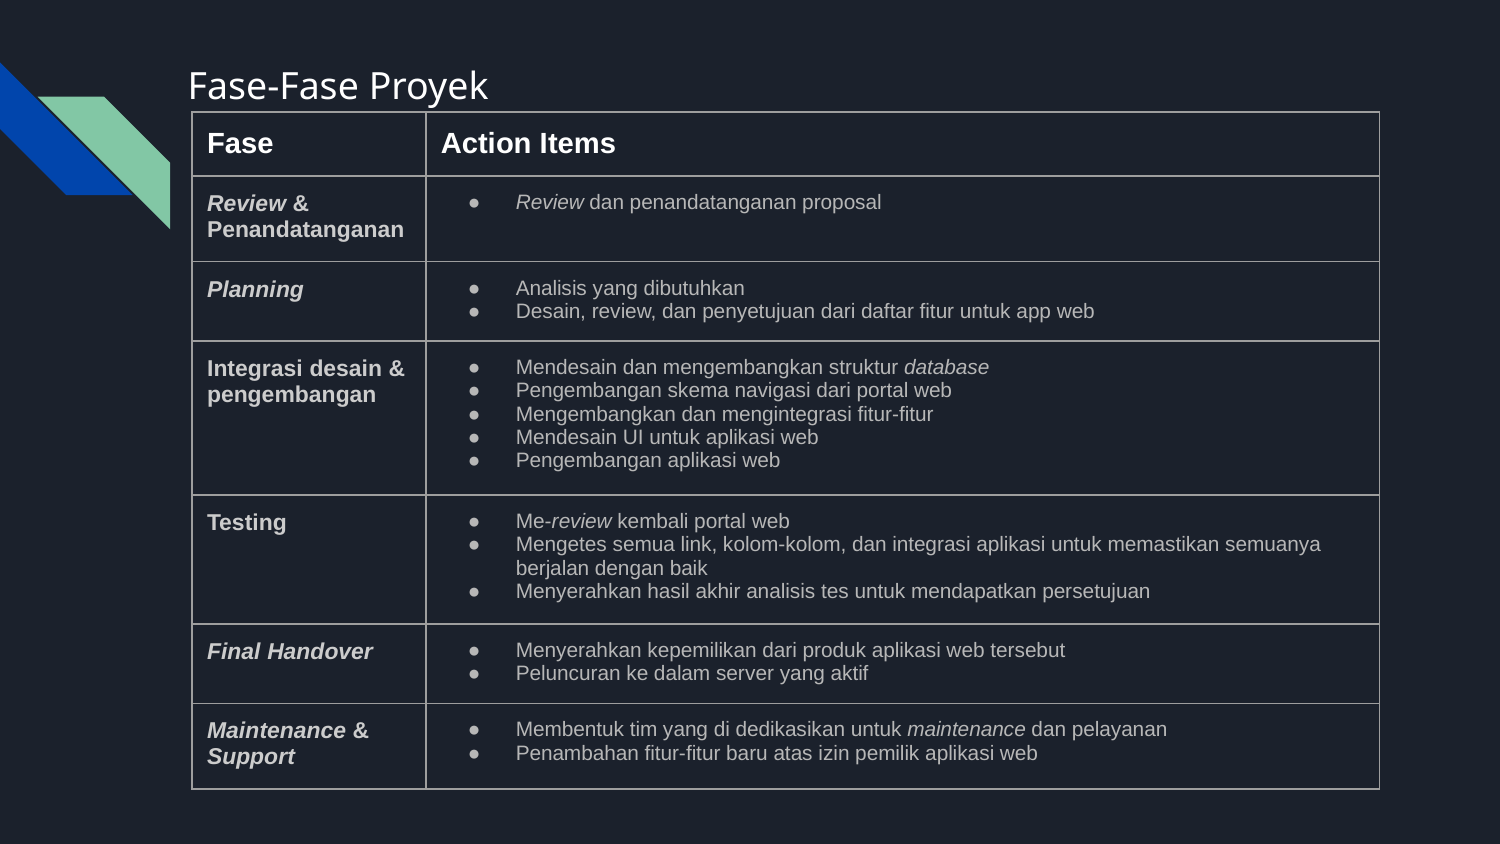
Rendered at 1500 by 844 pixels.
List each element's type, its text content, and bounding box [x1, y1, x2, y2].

table_cell Maintenance & Support [193, 704, 425, 788]
table_header Action Items [427, 113, 1379, 175]
title Fase-Fase Proyek [172, 47, 1328, 138]
table_cell Analisis yang dibutuhkan Desain, review, dan penyetujuan dari daftar fitur untuk app web [427, 262, 1379, 340]
table_cell Me-review kembali portal web Mengetes semua link, kolom-kolom, dan integrasi aplikasi untuk memastikan semuanya berjalan dengan baik Menyerahkan hasil akhir analisis tes untuk mendapatkan persetujuan [427, 496, 1379, 623]
table_cell Testing [193, 496, 425, 623]
table_cell Review & Penandatanganan [193, 177, 425, 261]
table_cell Menyerahkan kepemilikan dari produk aplikasi web tersebut Peluncuran ke dalam server yang aktif [427, 625, 1379, 703]
table_cell Final Handover [193, 625, 425, 703]
table_cell Planning [193, 262, 425, 340]
table_cell Membentuk tim yang di dedikasikan untuk maintenance dan pelayanan Penambahan fitur-fitur baru atas izin pemilik aplikasi web [427, 704, 1379, 788]
table_cell Review dan penandatanganan proposal [427, 177, 1379, 261]
table_header Fase [193, 113, 425, 175]
table_cell Integrasi desain & pengembangan [193, 342, 425, 494]
table_cell Mendesain dan mengembangkan struktur database Pengembangan skema navigasi dari portal web Mengembangkan dan mengintegrasi fitur-fitur Mendesain UI untuk aplikasi web Pengembangan aplikasi web [427, 342, 1379, 494]
